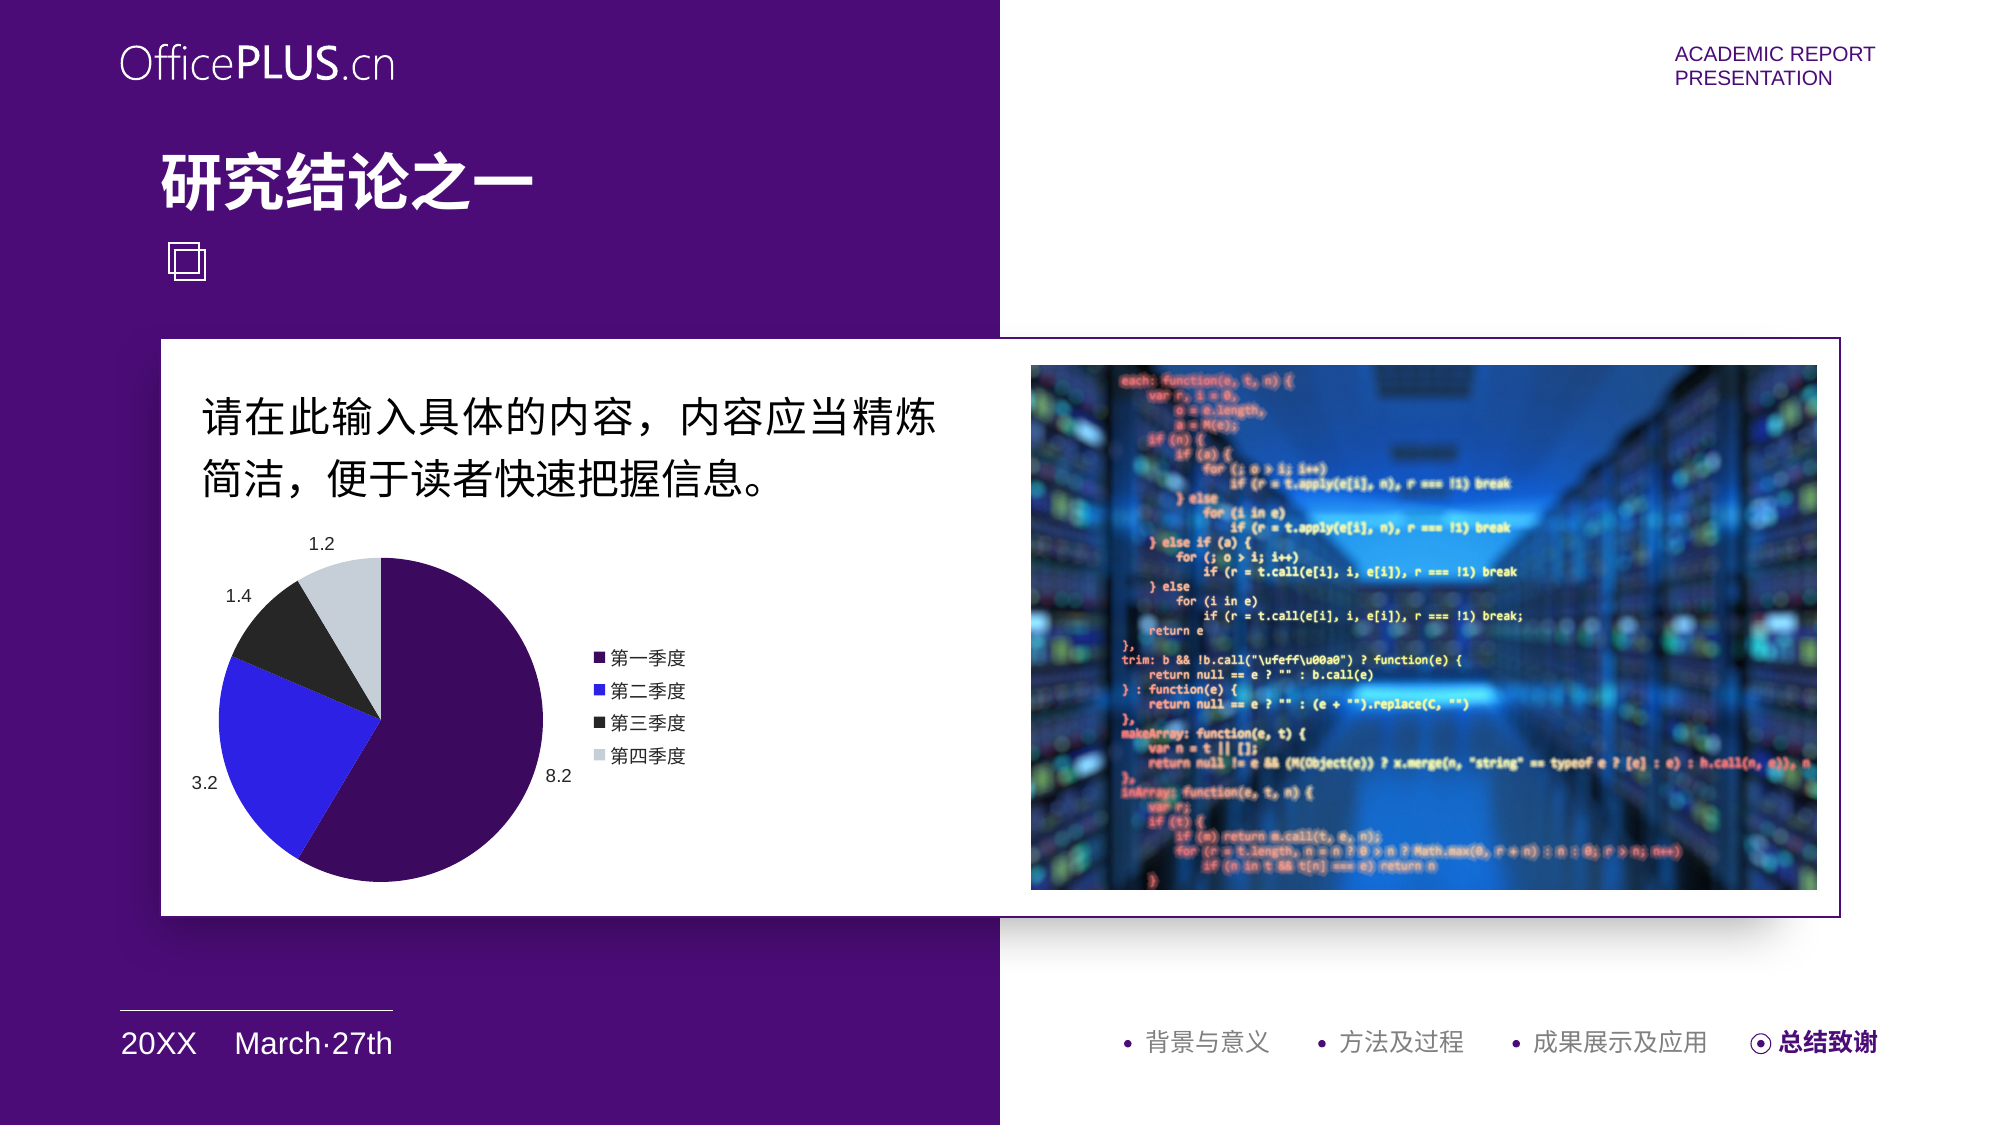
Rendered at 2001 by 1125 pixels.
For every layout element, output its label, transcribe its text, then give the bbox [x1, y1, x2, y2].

text_box 成果展示及应用 [1533, 1026, 1711, 1058]
text_box [1317, 1038, 1327, 1049]
text_box [1749, 1032, 1772, 1055]
text_box 背景与意义 [1145, 1026, 1272, 1058]
text_box 方法及过程 [1339, 1026, 1466, 1058]
text_box [1511, 1038, 1522, 1049]
list 20XX [120, 1023, 199, 1062]
picture [1031, 365, 1817, 890]
chart [175, 522, 705, 890]
text_box 请在此输入具体的内容，内容应当精炼简洁，便于读者快速把握信息。 [201, 377, 938, 496]
list March·27th [233, 1023, 394, 1062]
text_box [168, 242, 200, 274]
text_box [159, 337, 1841, 918]
text_box 研究结论之一 [160, 143, 477, 220]
text_box [174, 249, 206, 281]
text_box [1122, 1038, 1133, 1049]
text_box 总结致谢 [1778, 1026, 1880, 1058]
